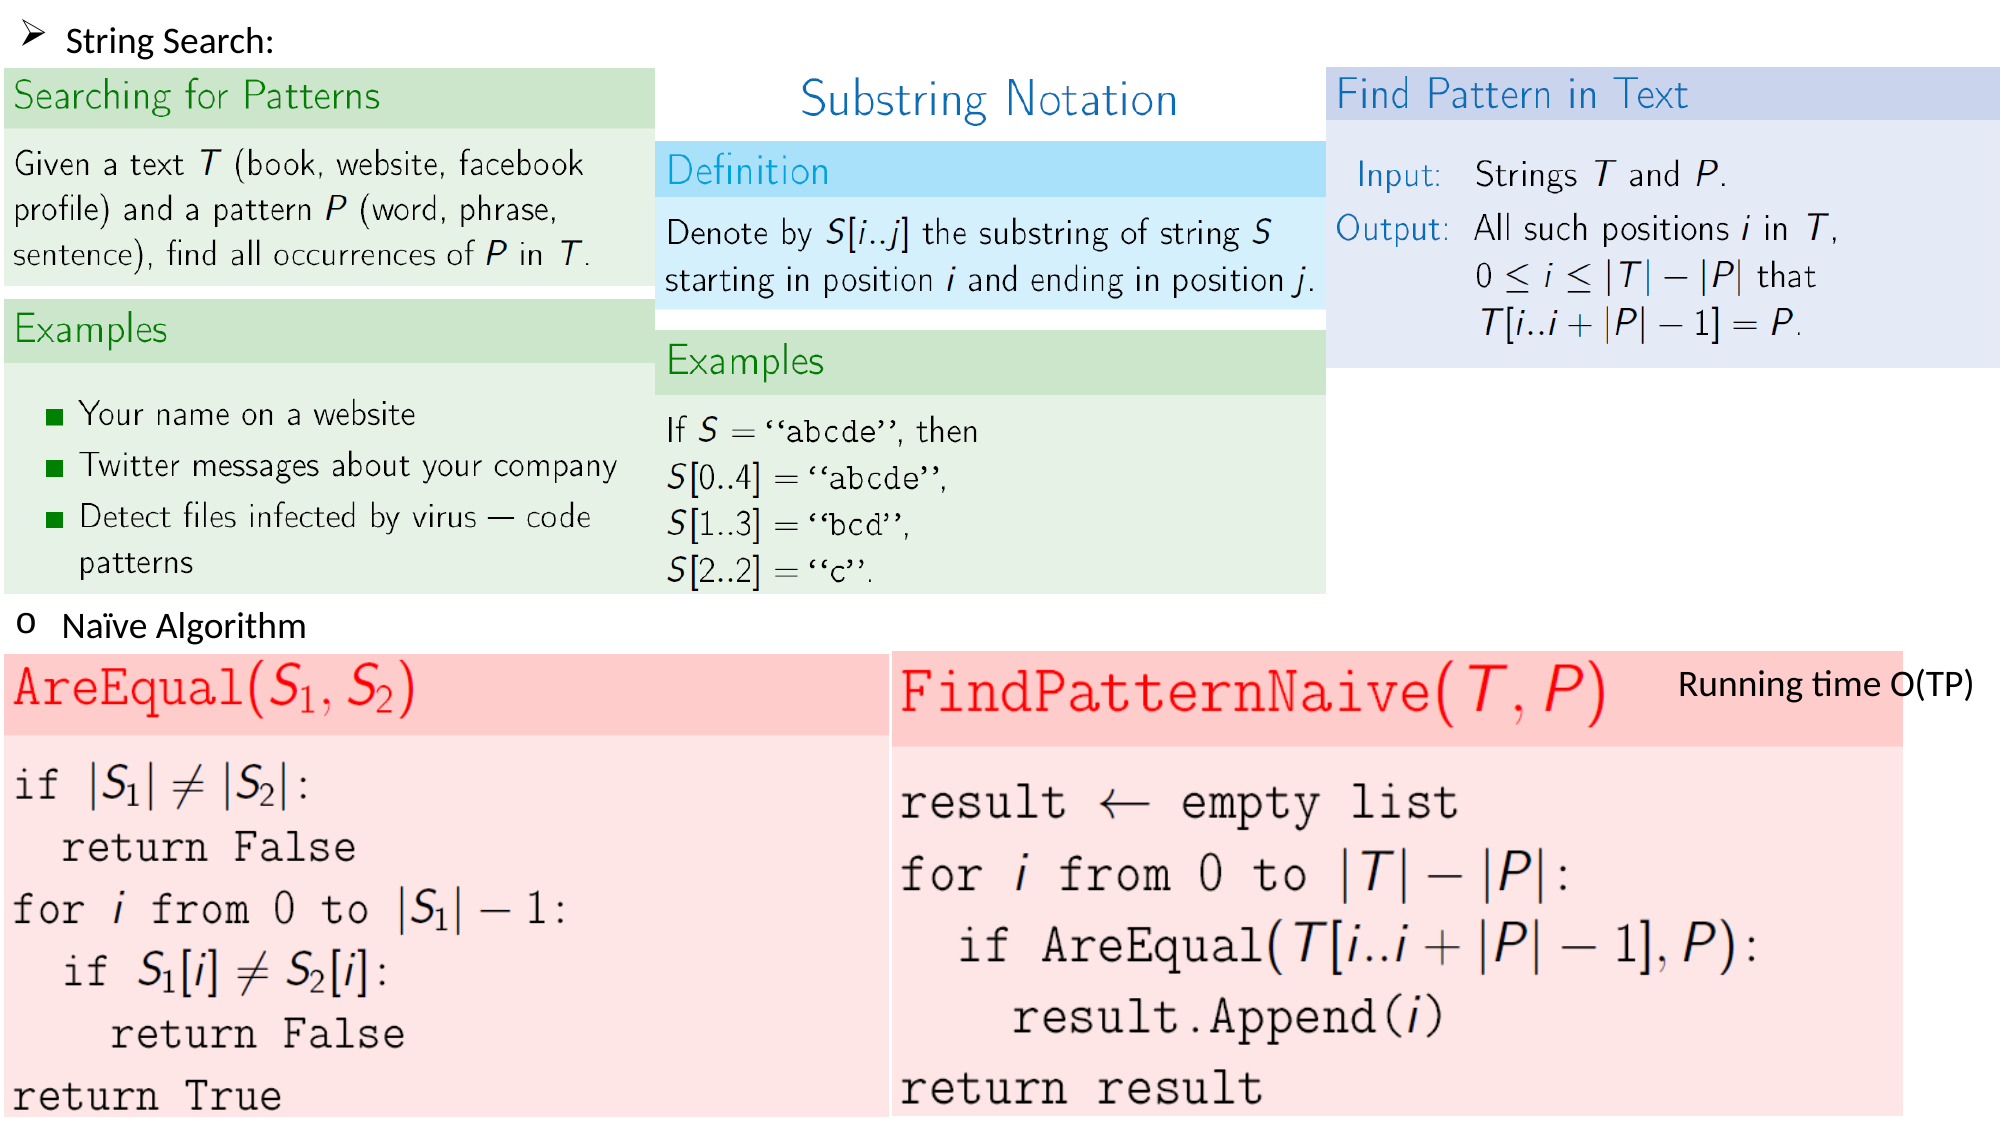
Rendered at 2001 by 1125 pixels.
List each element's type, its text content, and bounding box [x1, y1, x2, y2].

picture [4, 67, 2000, 595]
text_box Running time O(TP) [1903, 651, 2000, 712]
text_box String Search: [4, 8, 1940, 68]
picture [4, 654, 889, 1117]
text_box Naïve Algorithm [0, 593, 712, 654]
picture [892, 651, 1903, 1116]
